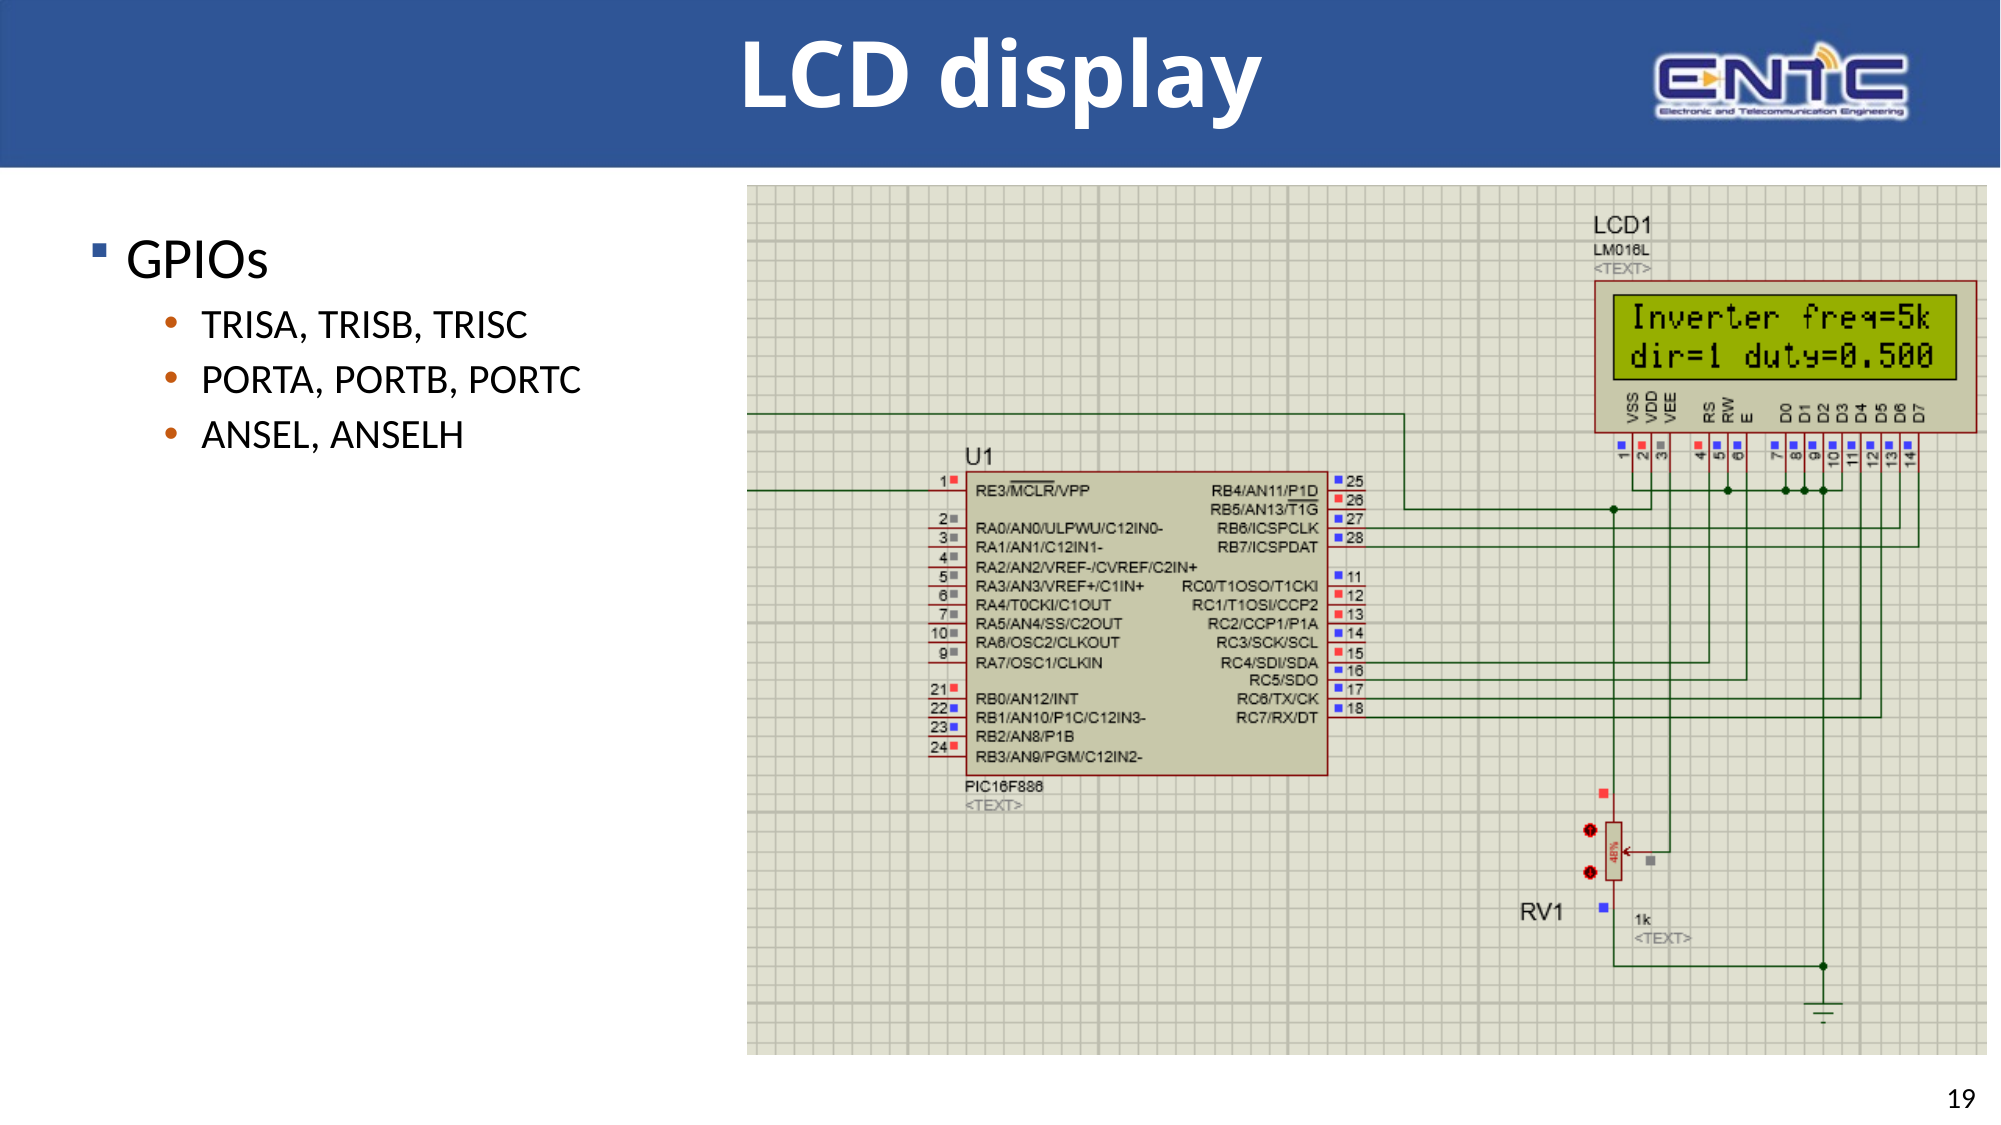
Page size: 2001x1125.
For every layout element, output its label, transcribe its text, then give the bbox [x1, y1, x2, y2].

slide_number 19 [1540, 1066, 1991, 1125]
text_box GPIOs TRISA, TRISB, TRISC PORTA, PORTB, PORTC ANSEL, ANSELH [73, 221, 603, 480]
title LCD display [0, 3, 2000, 152]
picture [0, 0, 2001, 1125]
